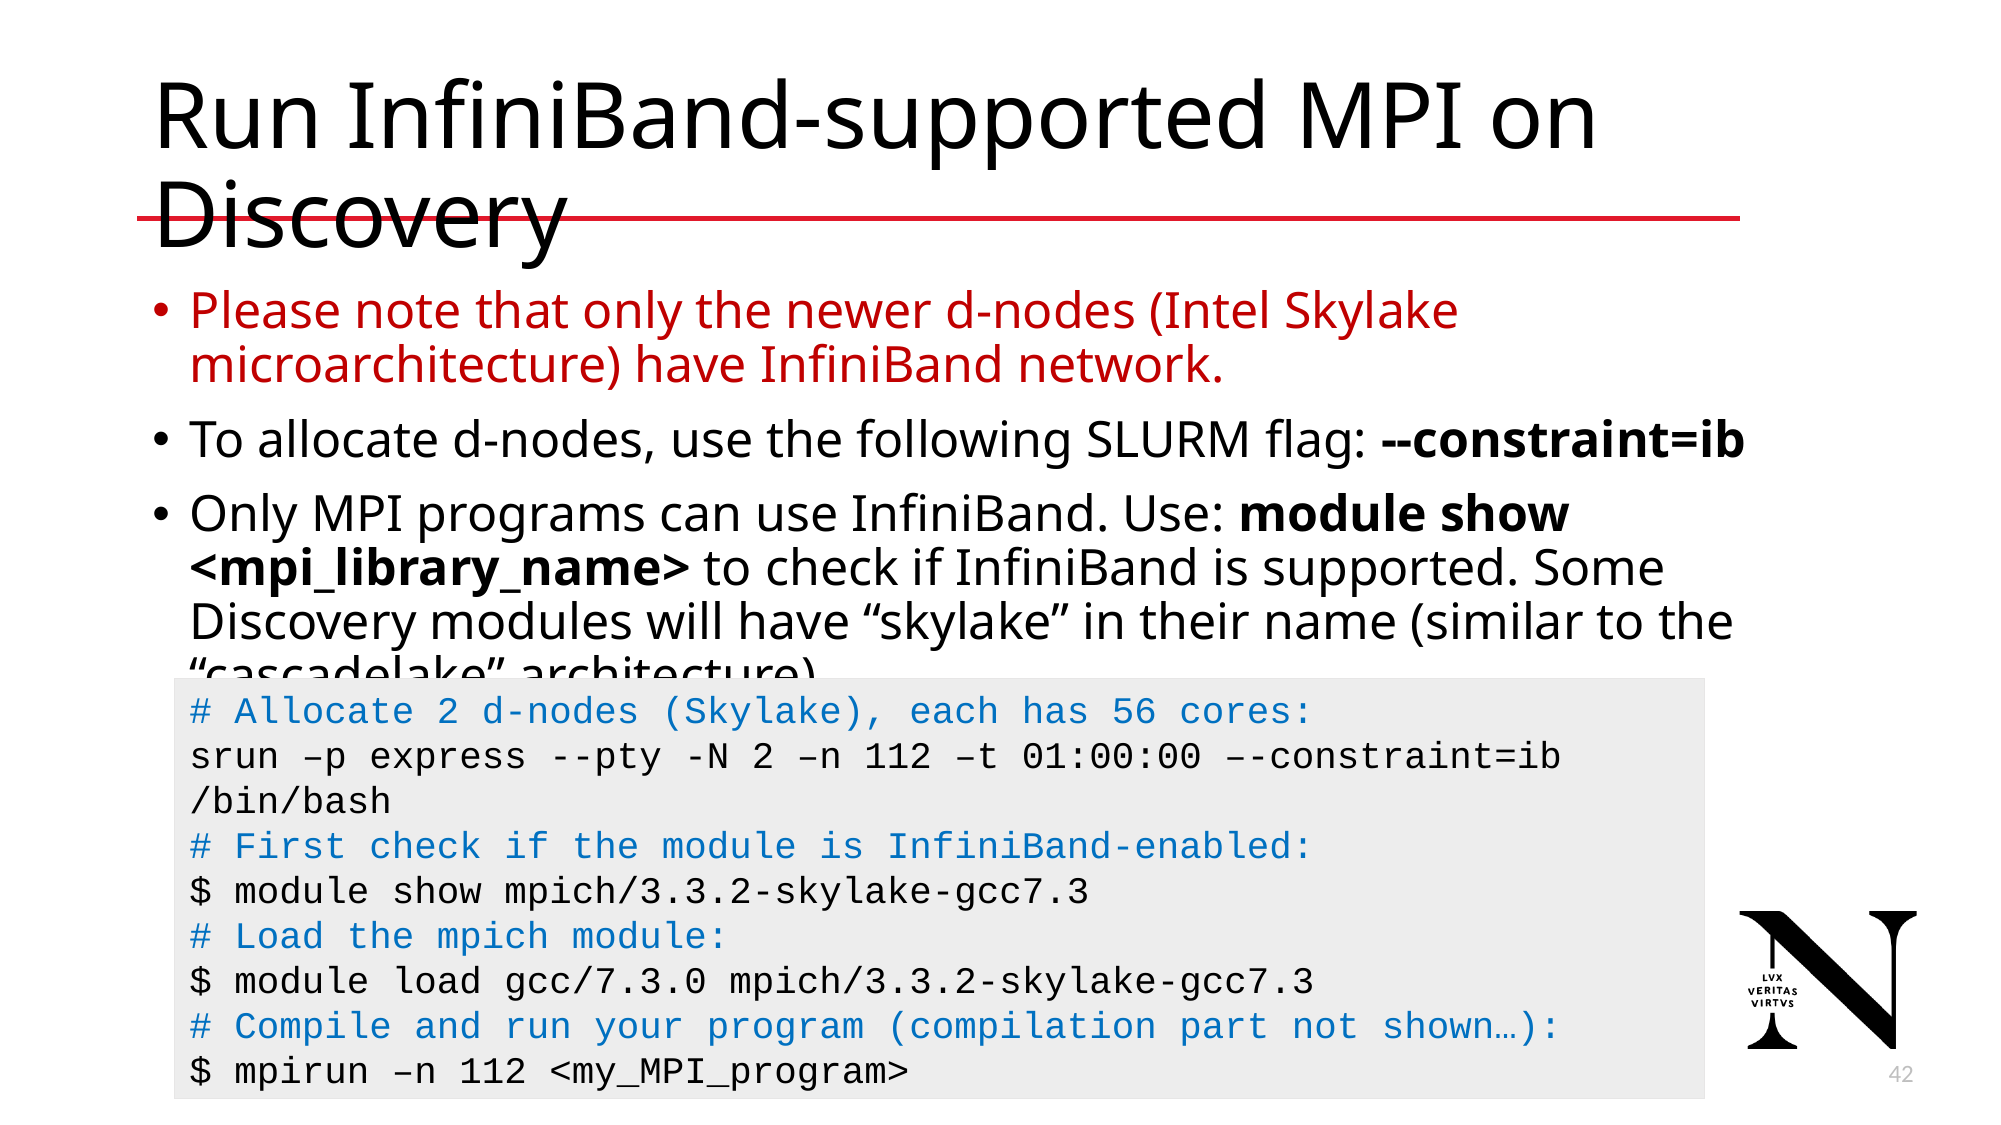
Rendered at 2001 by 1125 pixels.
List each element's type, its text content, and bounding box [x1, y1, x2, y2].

text_box # Allocate 2 d-nodes (Skylake), each has 56 cores: srun –p express --pty -N 2 –n 112 –t 01:00:00 –-constraint=ib /bin/bash # First check if the module is InfiniBand-enabled: $ module show mpich/3.3.2-skylake-gcc7.3 # Load the mpich module: $ module load gcc/7.3.0 mpich/3.3.2-skylake-gcc7.3 # Compile and run your program (compilation part not shown…): $ mpirun –n 112 <my_MPI_program> [174, 678, 1705, 1099]
title Run InfiniBand-supported MPI on Discovery [137, 59, 1863, 278]
list Please note that only the newer d-nodes (Intel Skylake microarchitecture) have InfiniBand network. To allocate d-nodes, use the following SLURM flag: --constraint=ib Only MPI programs can use InfiniBand. Use: module show <mpi_library_name> to check if InfiniBand is supported. Some Discovery modules will have “skylake” in their name (similar to the “cascadelake” architecture). [137, 278, 1863, 992]
slide_number 43 [1479, 1042, 1930, 1103]
